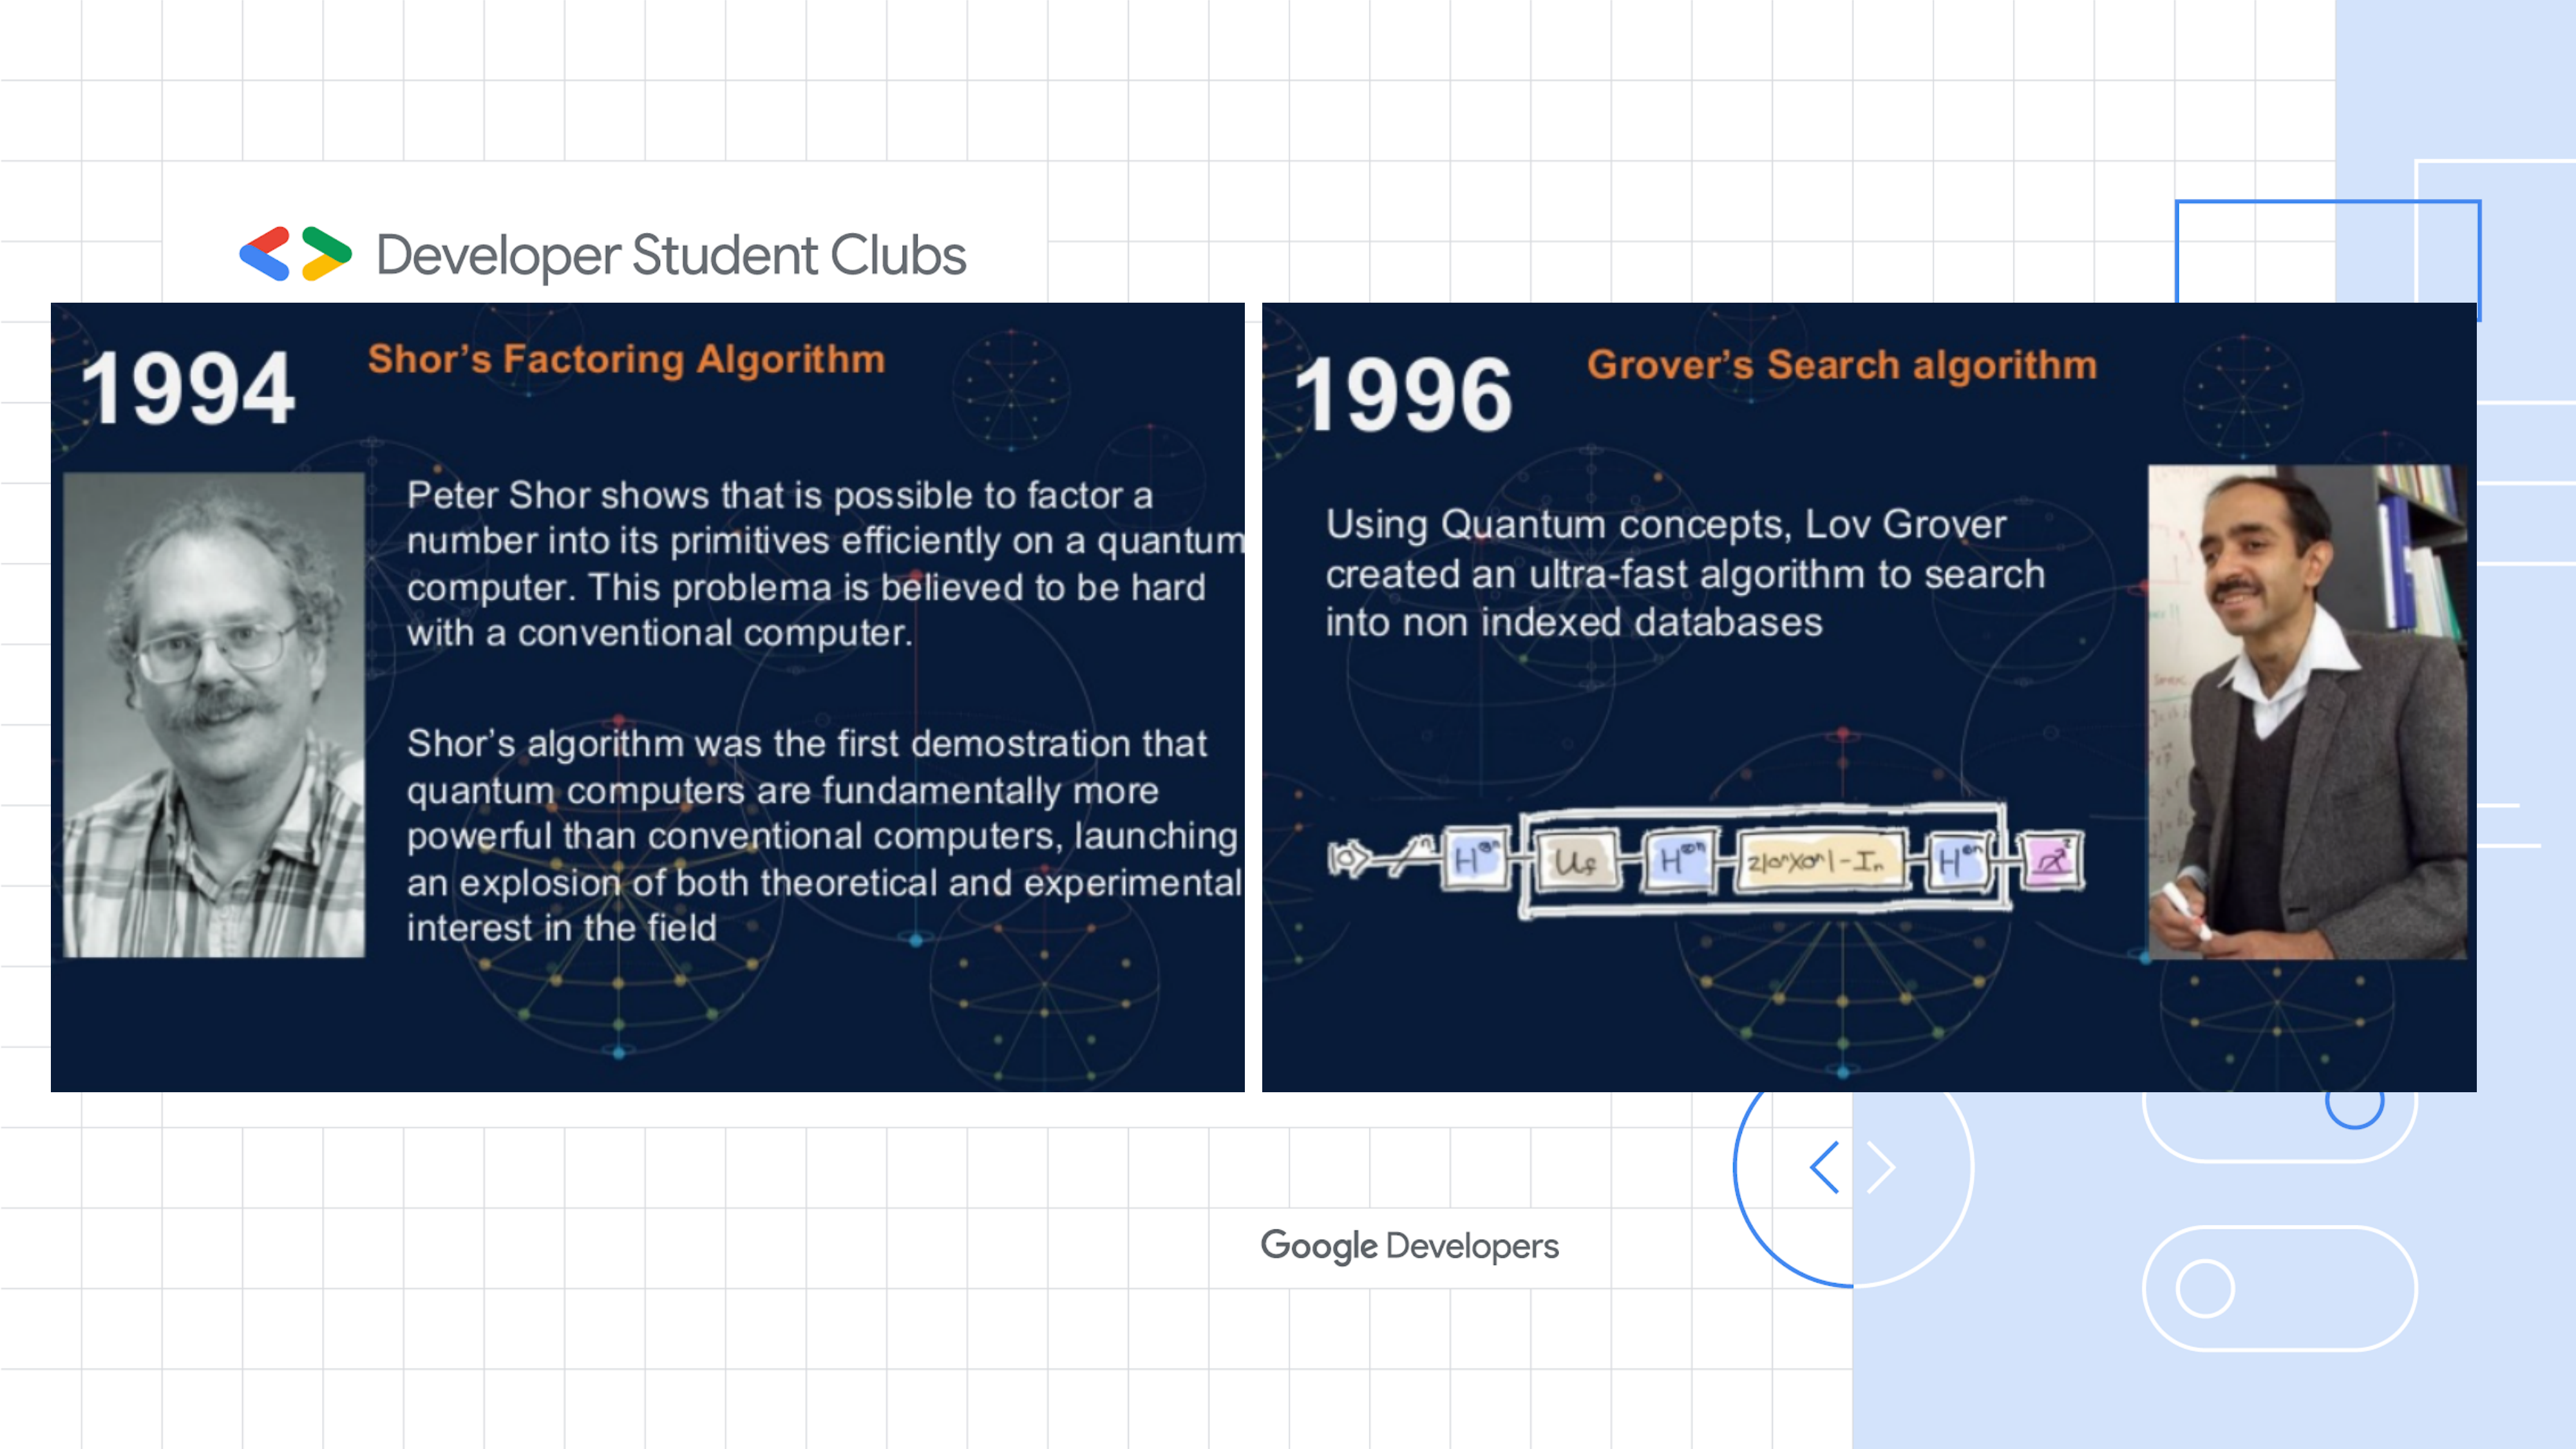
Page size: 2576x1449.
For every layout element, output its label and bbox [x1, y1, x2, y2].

text_box [215, 384, 1799, 1253]
text_box [1050, 97, 2189, 384]
picture [0, 0, 2576, 1449]
